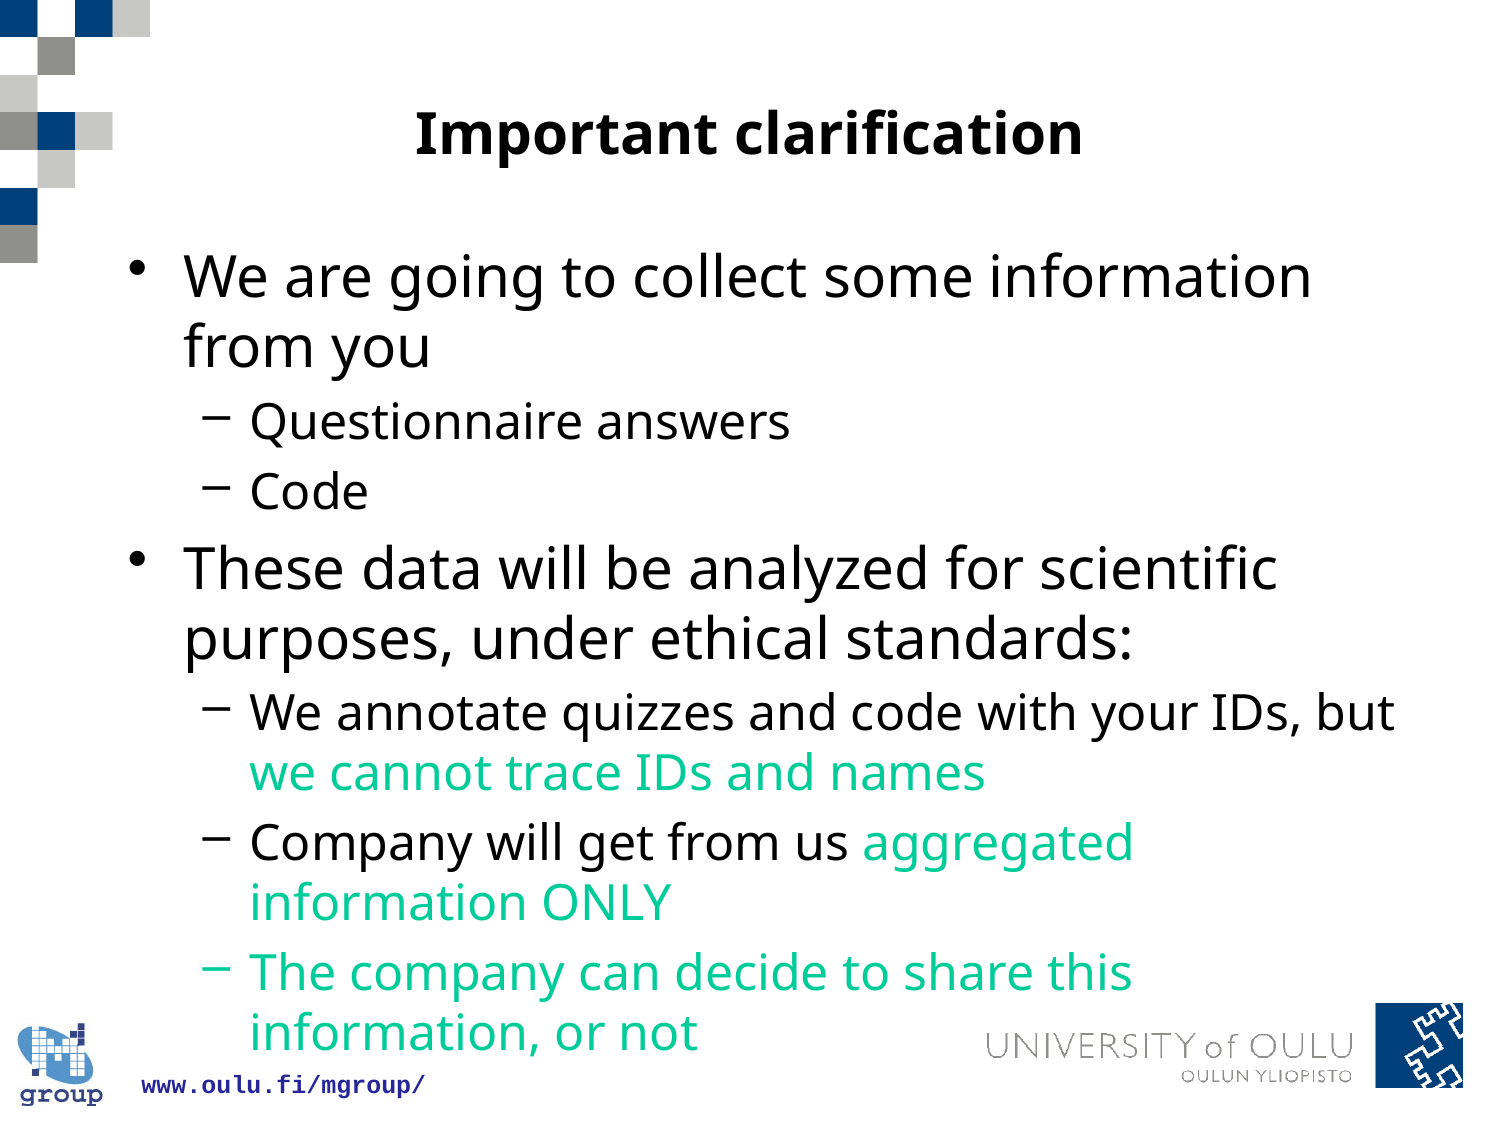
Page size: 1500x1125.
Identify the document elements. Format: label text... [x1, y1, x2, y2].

picture [987, 1003, 1463, 1088]
picture [0, 0, 150, 263]
picture [17, 1023, 103, 1106]
list We are going to collect some information from you Questionnaire answers Code These data will be analyzed for scientific purposes, under ethical standards: We annotate quizzes and code with your IDs, but we cannot trace IDs and names Company will get from us aggregated information ONLY The company can decide to share this information, or not [112, 231, 1424, 1000]
title Important clarification [112, 37, 1388, 225]
